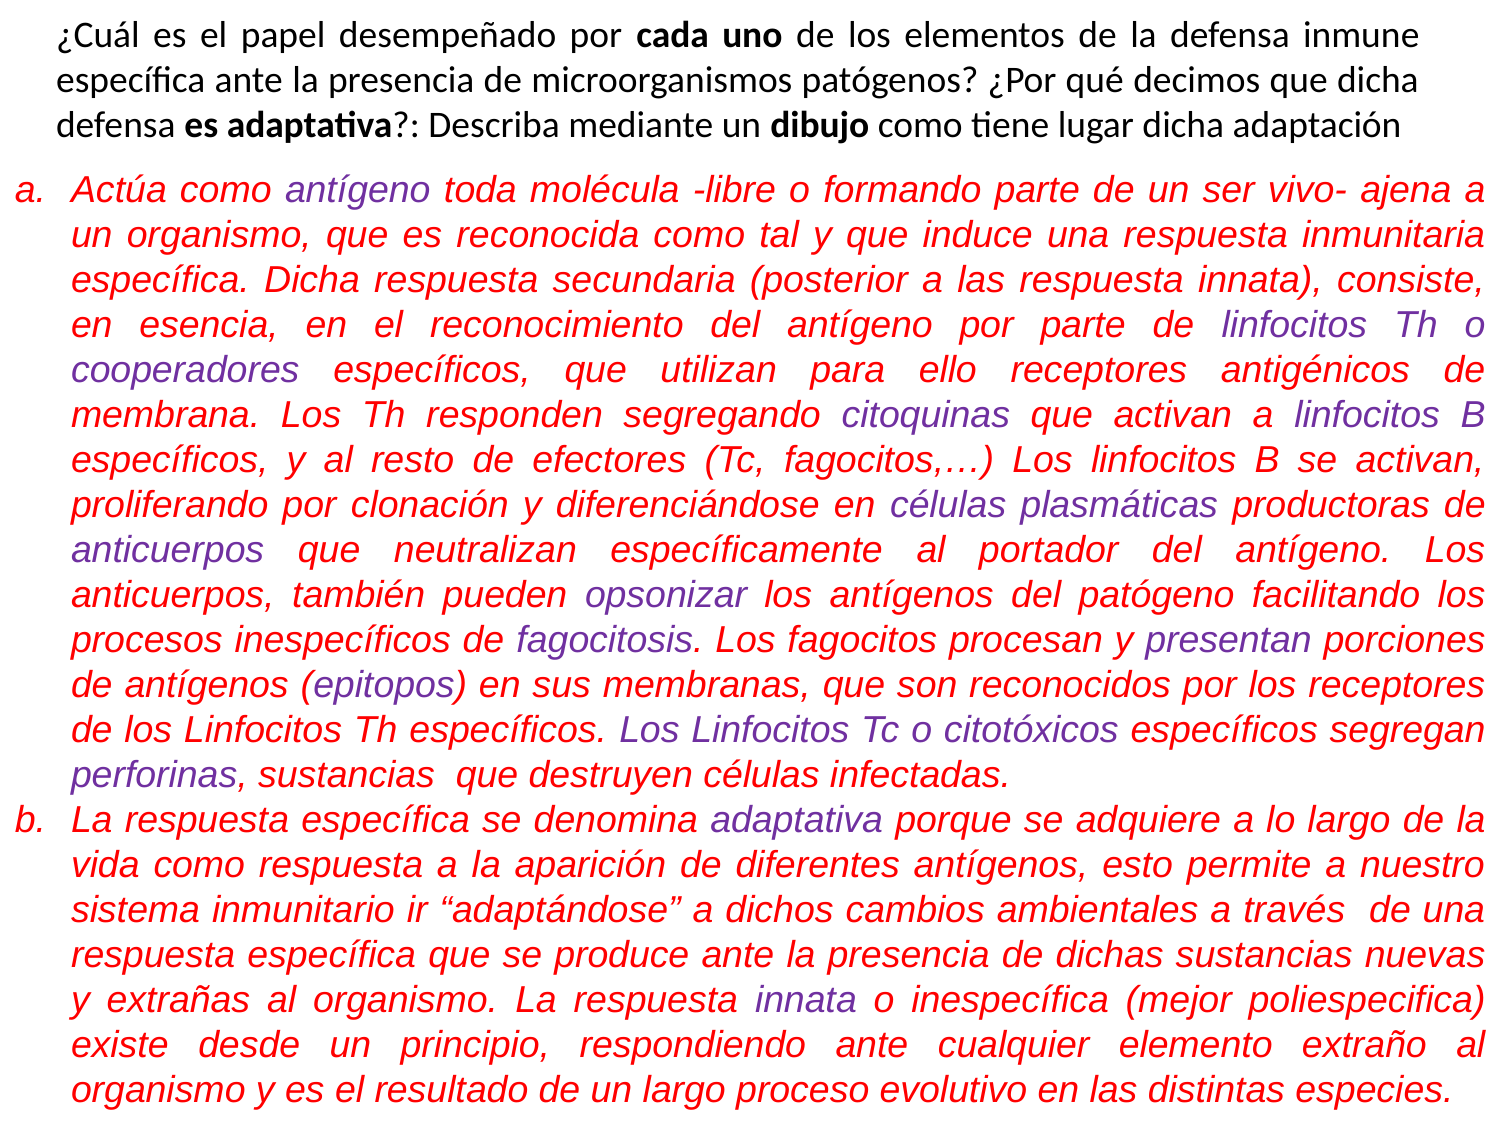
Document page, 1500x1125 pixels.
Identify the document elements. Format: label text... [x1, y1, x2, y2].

text_box ¿Cuál es el papel desempeñado por cada uno de los elementos de la defensa inmune específica ante la presencia de microorganismos patógenos? ¿Por qué decimos que dicha defensa es adaptativa?: Describa mediante un dibujo como tiene lugar dicha adaptación [41, 2, 1436, 152]
text_box Actúa como antígeno toda molécula -libre o formando parte de un ser vivo- ajena a un organismo, que es reconocida como tal y que induce una respuesta inmunitaria específica. Dicha respuesta secundaria (posterior a las respuesta innata), consiste, en esencia, en el reconocimiento del antígeno por parte de linfocitos Th o cooperadores específicos, que utilizan para ello receptores antigénicos de membrana. Los Th responden segregando citoquinas que activan a linfocitos B específicos, y al resto de efectores (Tc, fagocitos,…) Los linfocitos B se activan, proliferando por clonación y diferenciándose en células plasmáticas productoras de anticuerpos que neutralizan específicamente al portador del antígeno. Los anticuerpos, también pueden opsonizar los antígenos del patógeno facilitando los procesos inespecíficos de fagocitosis. Los fagocitos procesan y presentan porciones de antígenos (epitopos) en sus membranas, que son reconocidos por los receptores de los Linfocitos Th específicos. Los Linfocitos Tc o citotóxicos específicos segregan perforinas, sustancias que destruyen células infectadas. La respuesta específica se denomina adaptativa porque se adquiere a lo largo de la vida como respuesta a la aparición de diferentes antígenos, esto permite a nuestro sistema inmunitario ir “adaptándose” a dichos cambios ambientales a través de una respuesta específica que se produce ante la presencia de dichas sustancias nuevas y extrañas al organismo. La respuesta innata o inespecífica (mejor poliespecifica) existe desde un principio, respondiendo ante cualquier elemento extraño al organismo y es el resultado de un largo proceso evolutivo en las distintas especies. [0, 157, 1500, 1118]
